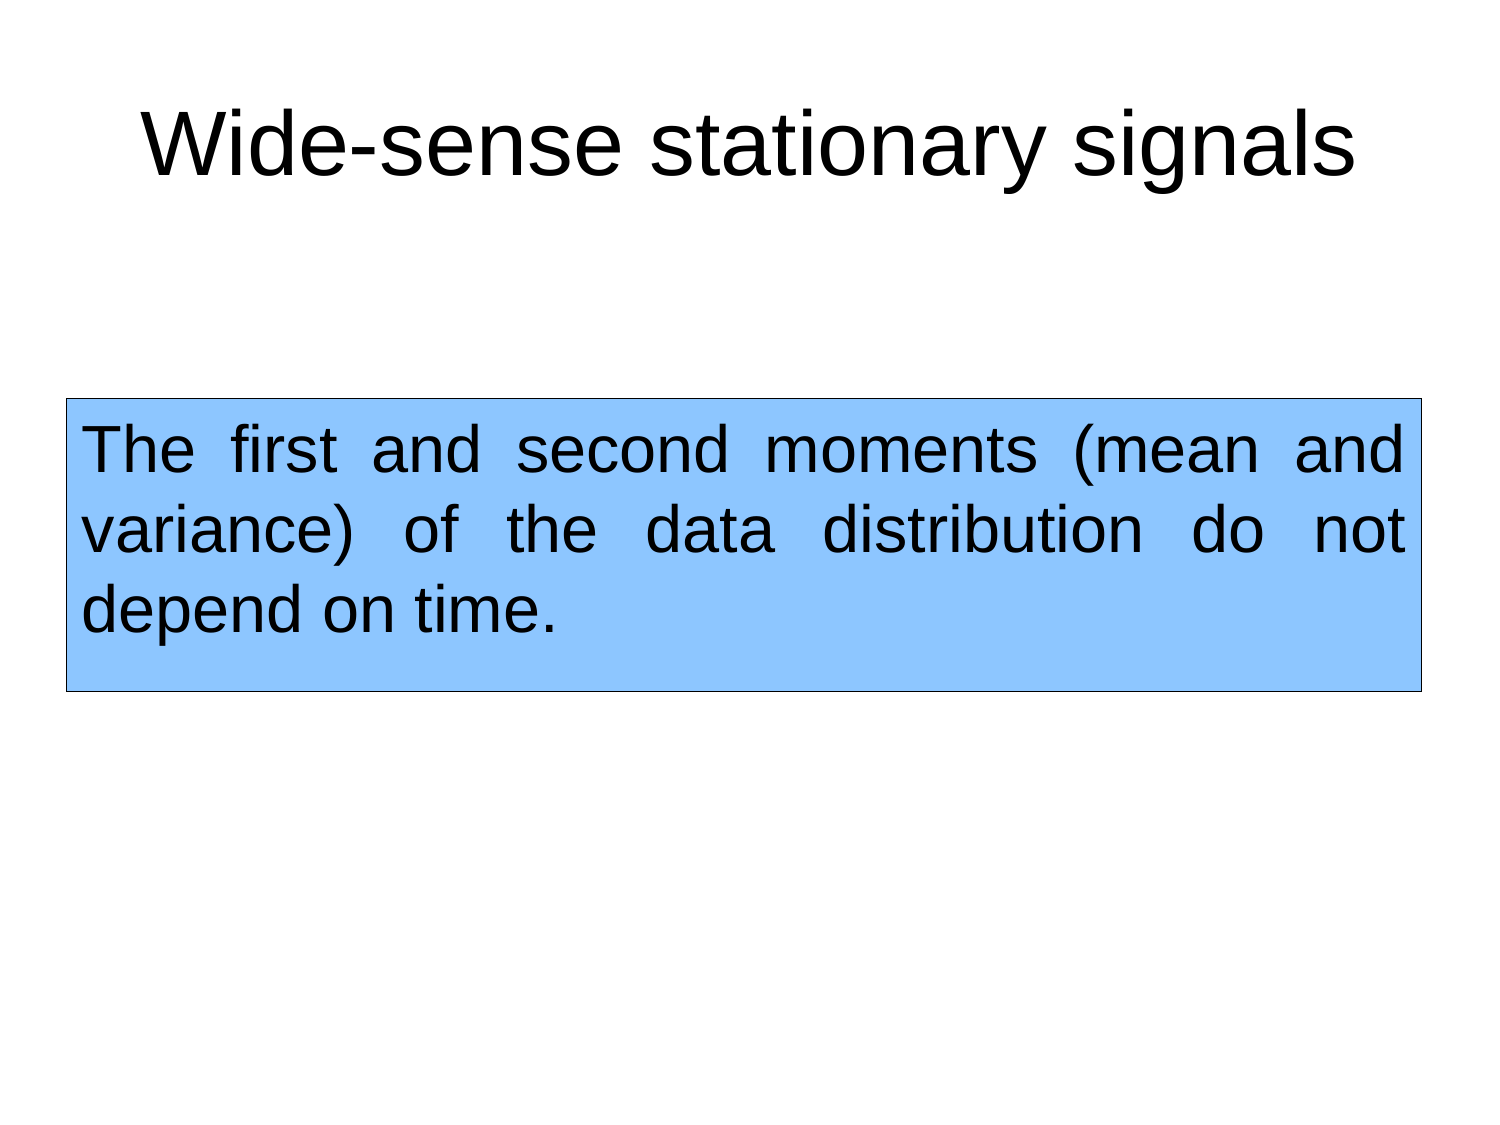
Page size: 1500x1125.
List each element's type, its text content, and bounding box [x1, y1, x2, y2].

title Wide-sense stationary signals [75, 45, 1425, 233]
list The first and second moments (mean and variance) of the data distribution do not depend on time. [66, 398, 1422, 692]
